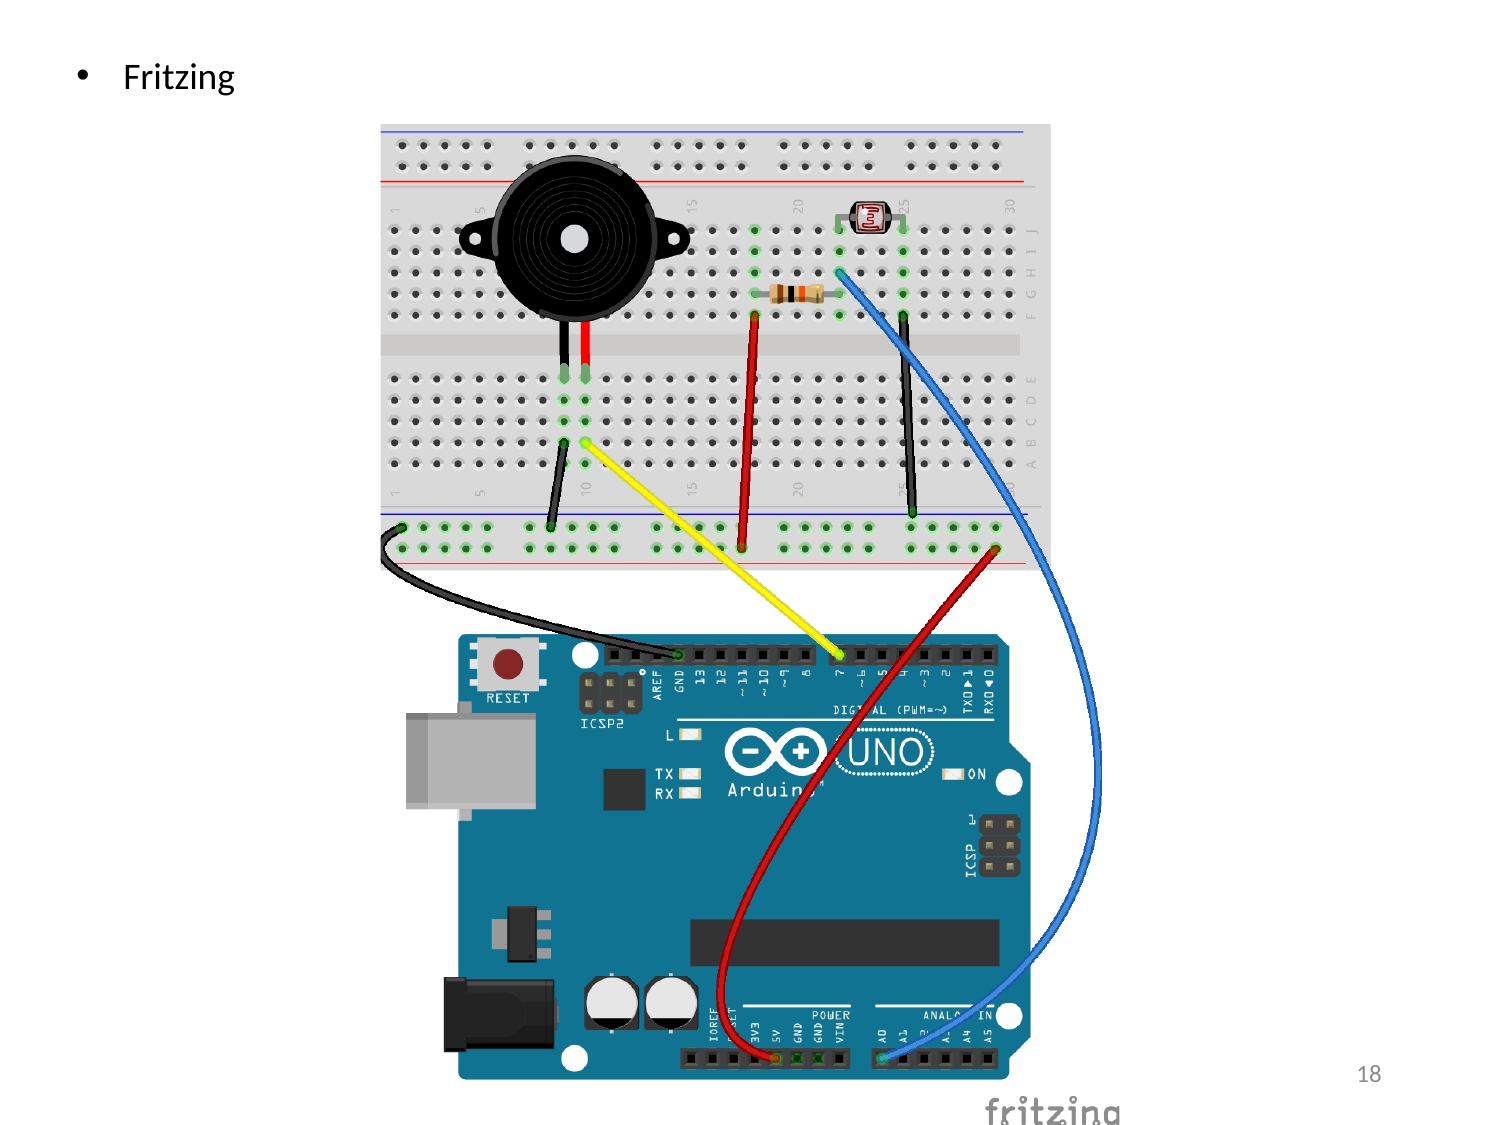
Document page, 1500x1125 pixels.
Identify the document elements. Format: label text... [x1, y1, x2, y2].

slide_number 18 [1120, 1042, 1397, 1103]
picture [380, 124, 1120, 1125]
text_box Fritzing [61, 22, 266, 105]
